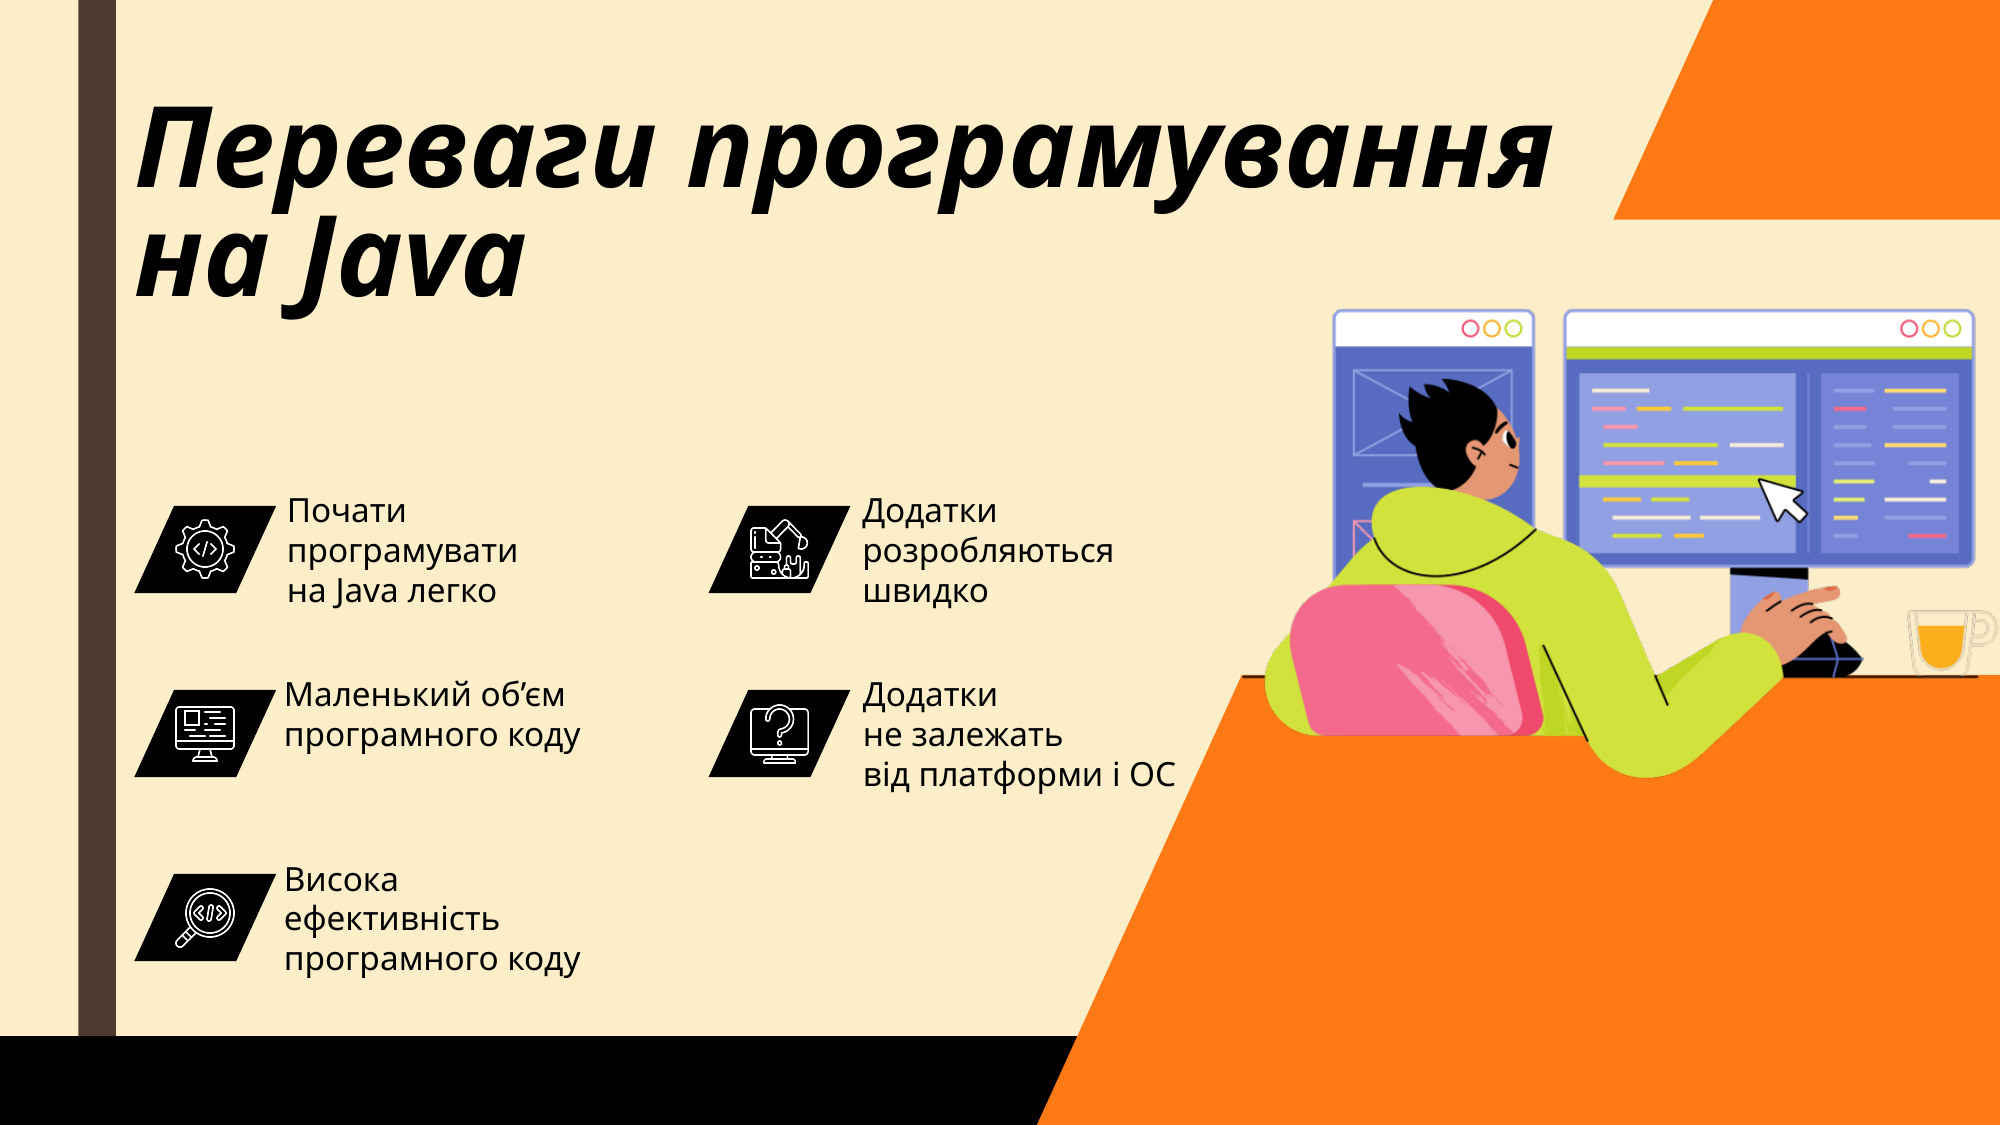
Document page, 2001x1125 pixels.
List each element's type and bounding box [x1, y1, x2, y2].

text_box [708, 505, 851, 594]
text_box [708, 689, 851, 778]
text_box [134, 505, 277, 594]
picture [1215, 279, 2000, 791]
text_box [0, 0, 2000, 1125]
text_box [134, 873, 277, 962]
text_box [134, 689, 277, 778]
